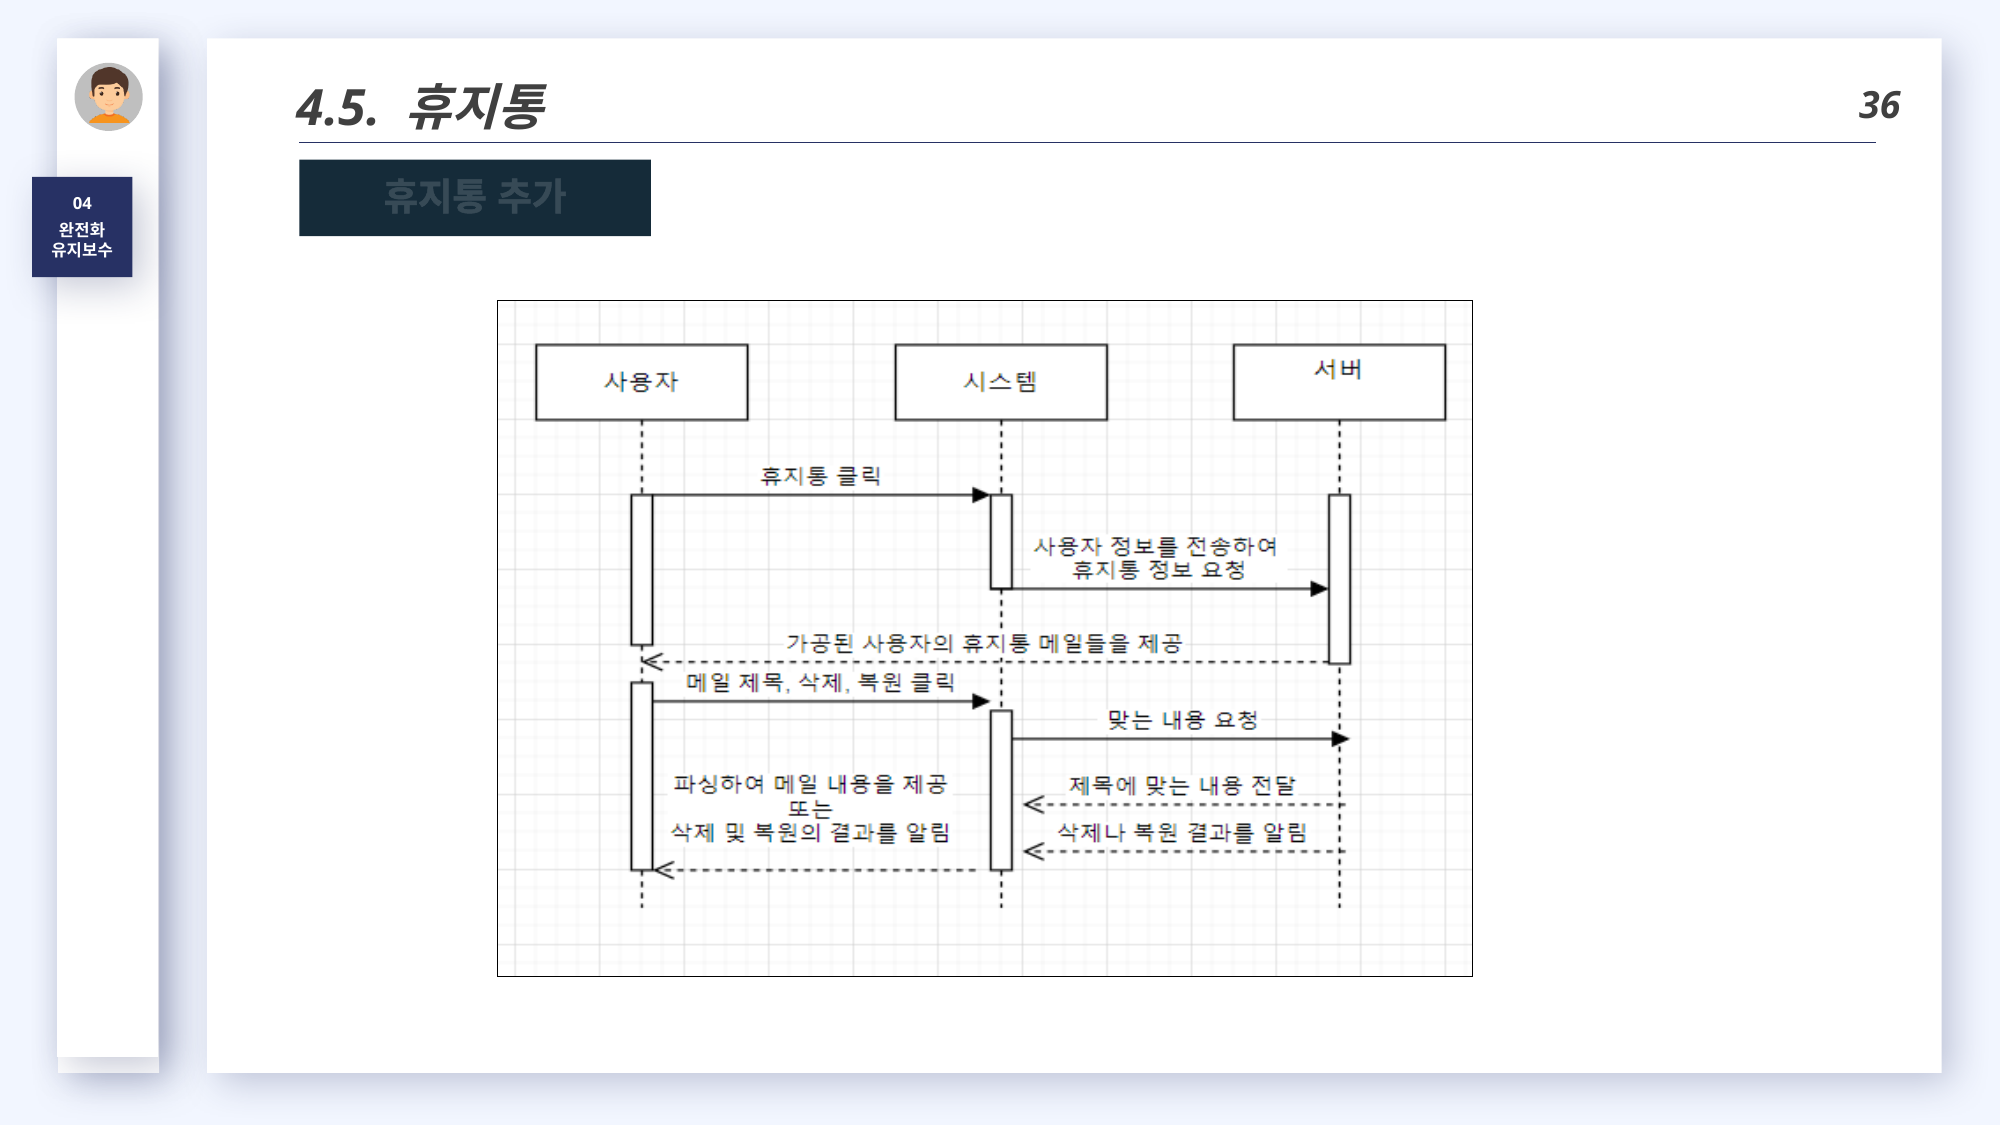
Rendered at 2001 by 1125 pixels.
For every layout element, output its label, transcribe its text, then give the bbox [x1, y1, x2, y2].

text_box 4.5. 휴지통 [206, 37, 1943, 1074]
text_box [32, 38, 160, 1073]
text_box 36 [1844, 73, 1943, 134]
text_box [298, 159, 652, 237]
picture [497, 300, 1473, 977]
text_box 휴지통 추가 [329, 165, 621, 225]
text_box [497, 225, 2000, 301]
